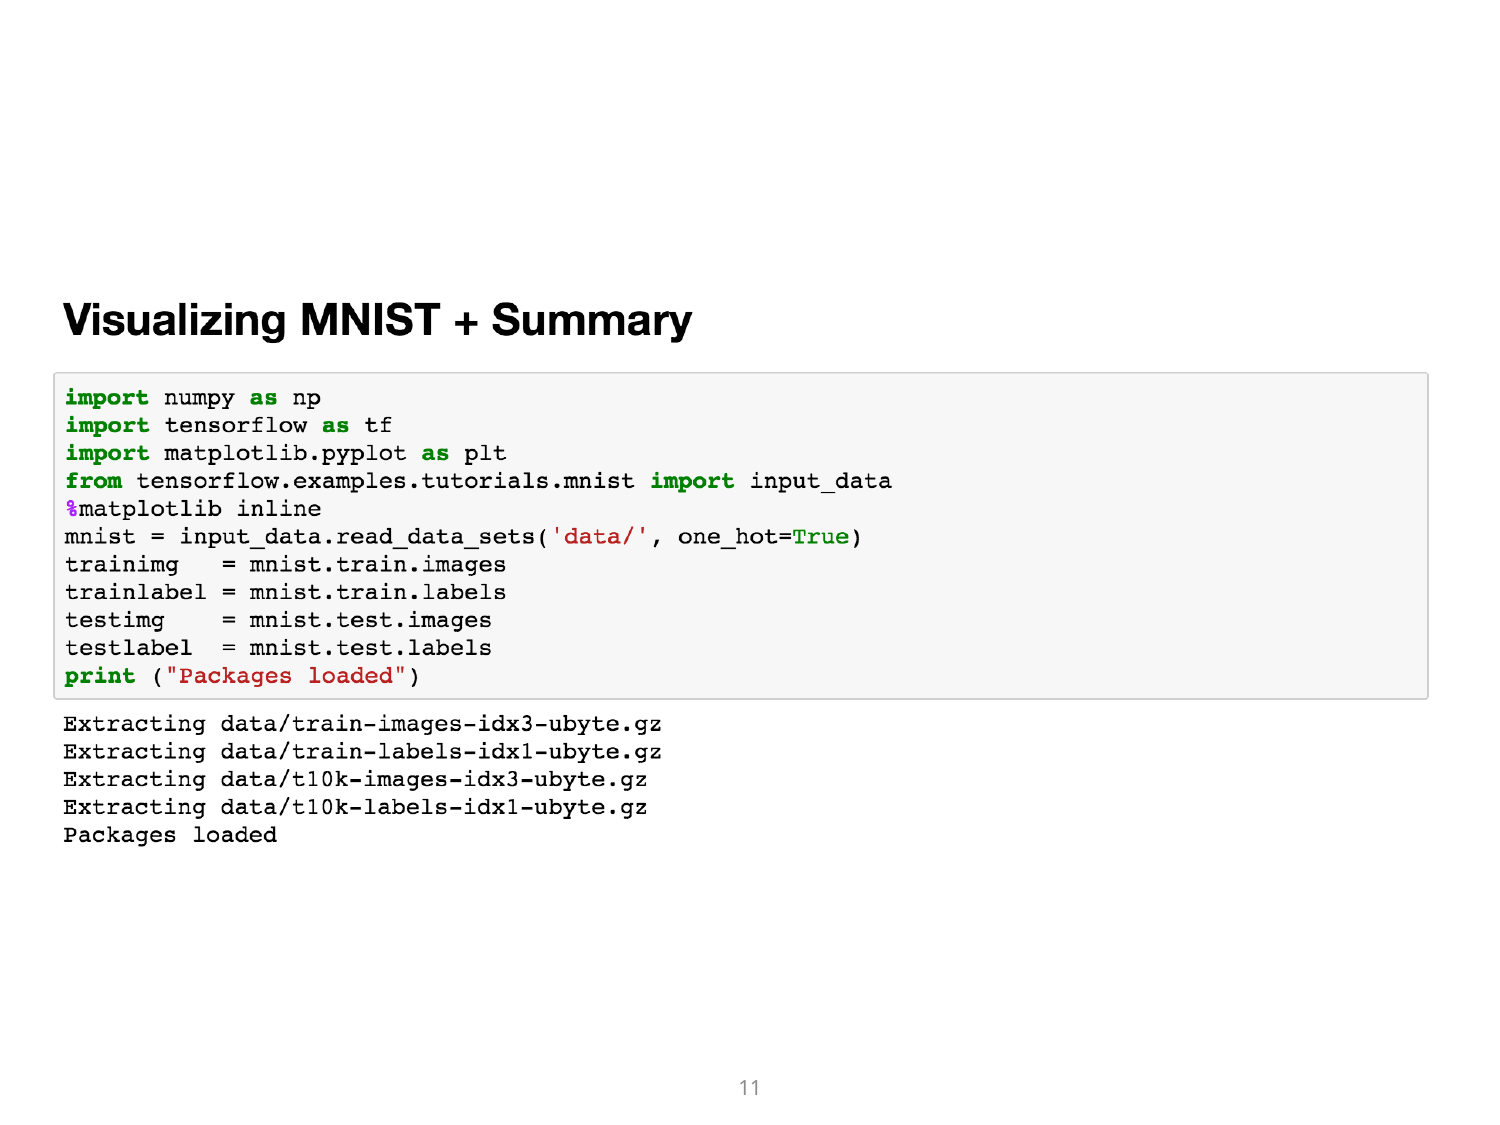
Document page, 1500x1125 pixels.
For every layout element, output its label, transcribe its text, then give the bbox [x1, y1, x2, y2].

slide_number 11 [575, 1058, 925, 1119]
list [52, 268, 1448, 857]
